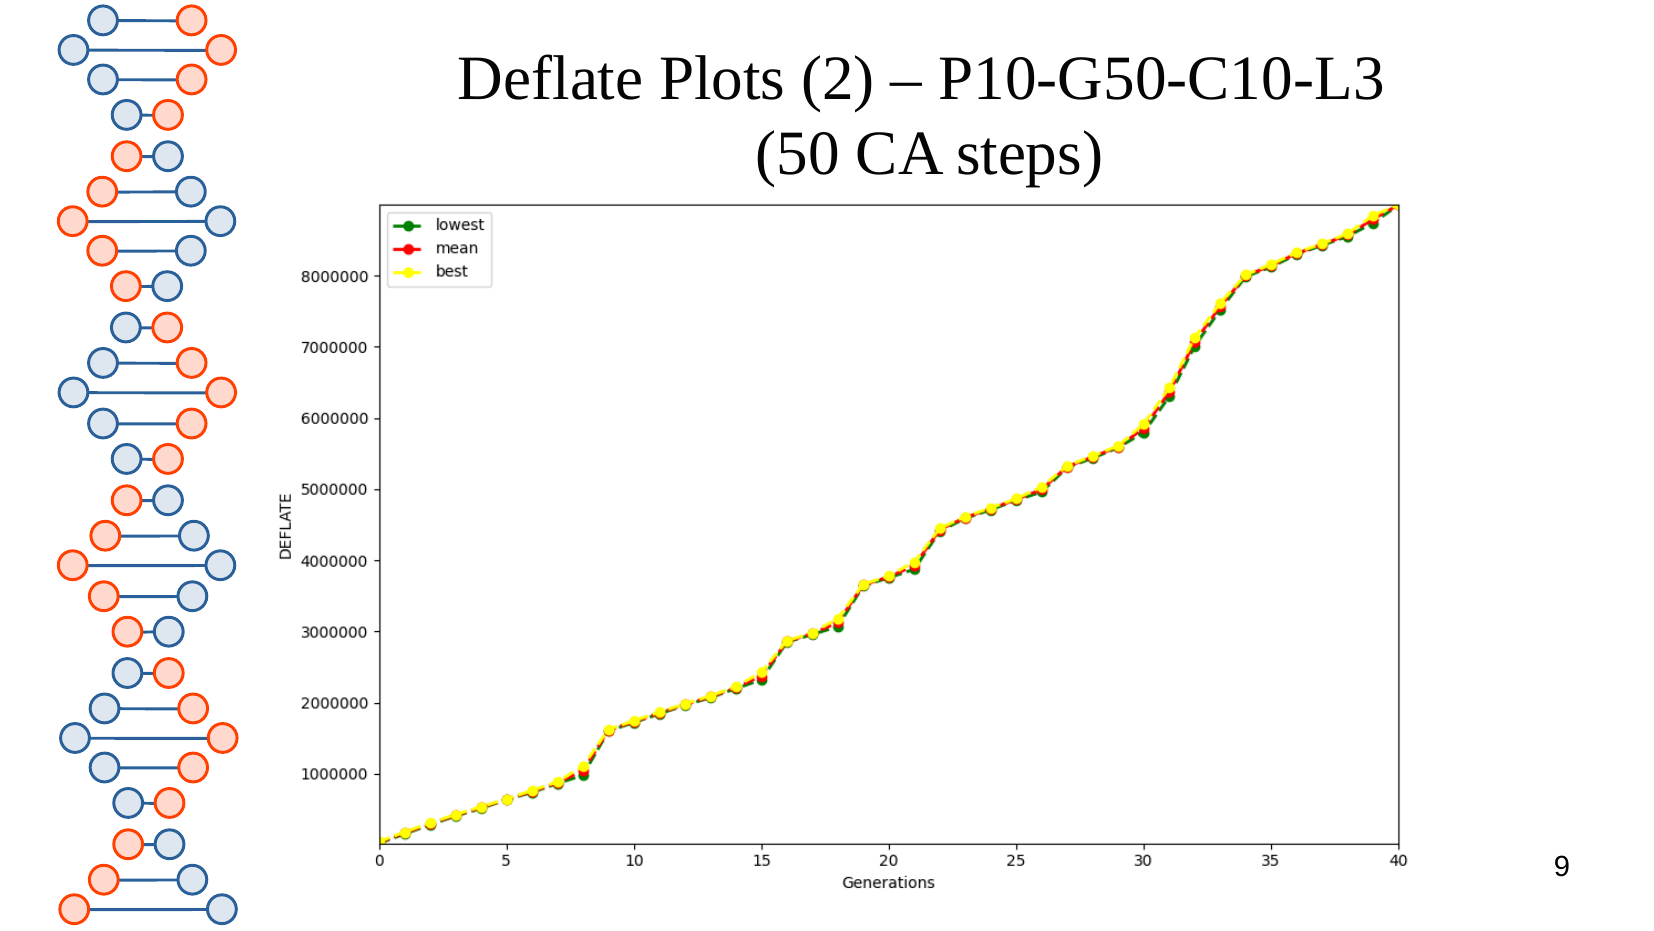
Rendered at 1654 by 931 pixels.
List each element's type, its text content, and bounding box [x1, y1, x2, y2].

slide_number 9 [1429, 847, 1571, 911]
title Deflate Plots (2) – P10-G50-C10-L3 (50 CA steps) [265, 35, 1594, 189]
picture [262, 188, 1425, 909]
